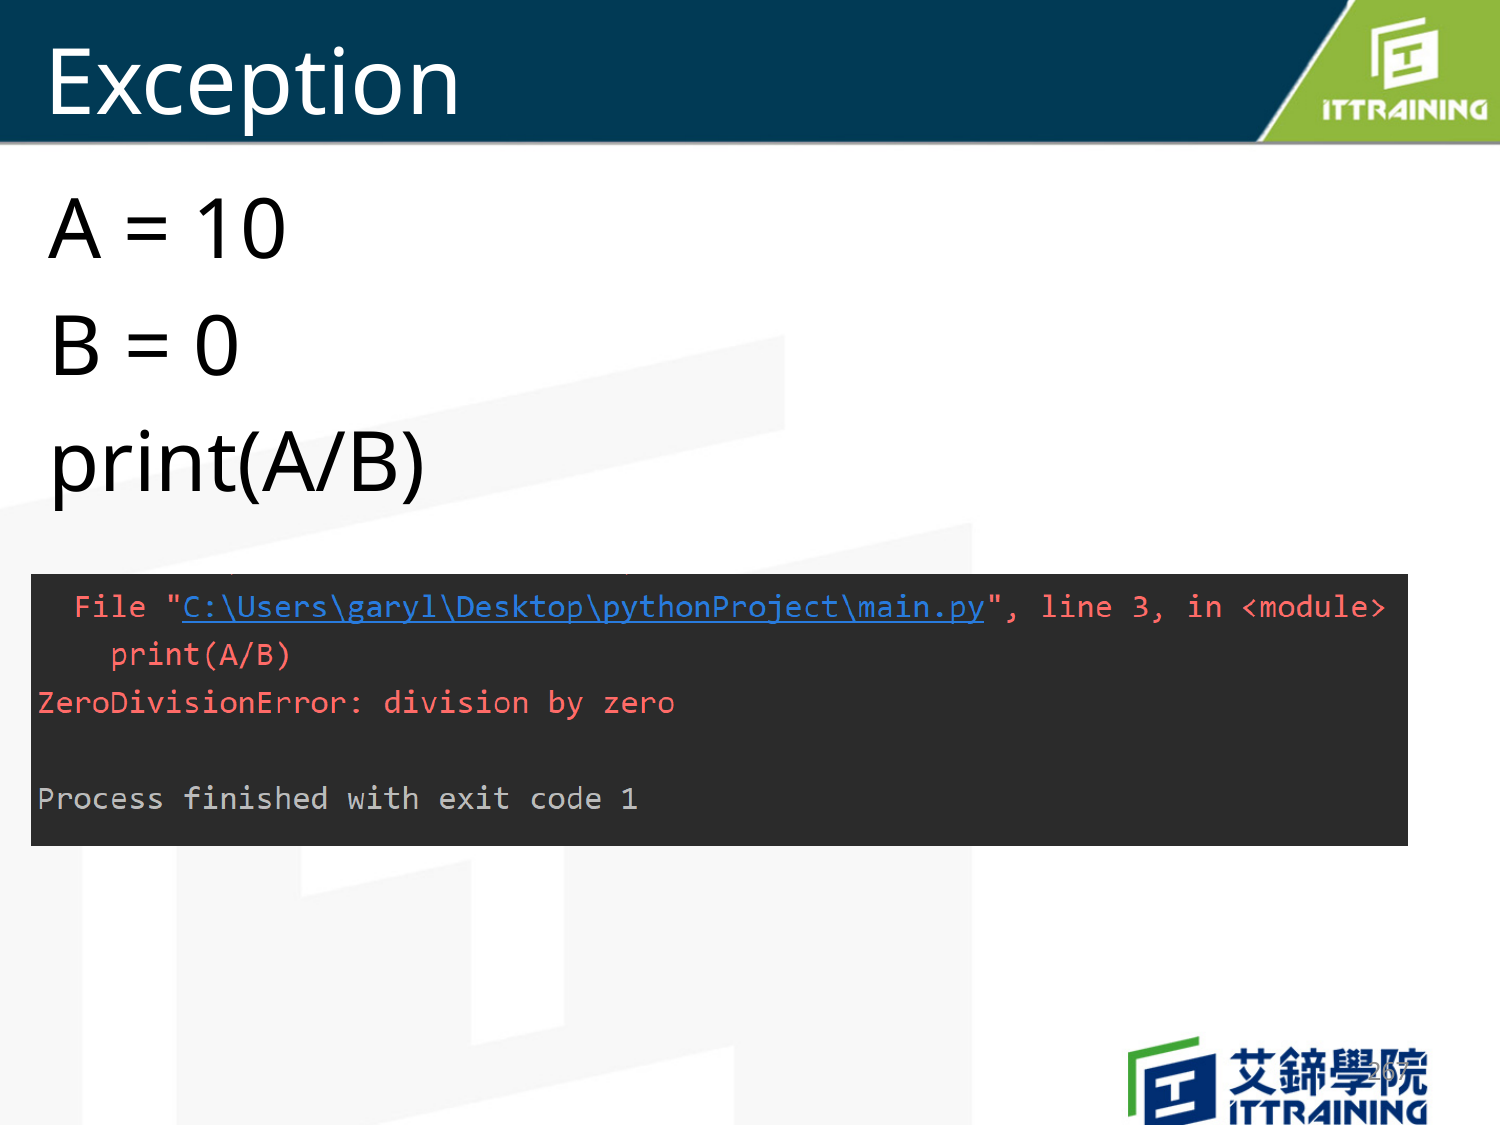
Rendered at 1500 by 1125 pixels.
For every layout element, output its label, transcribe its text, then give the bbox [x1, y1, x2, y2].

title Exception [29, 0, 1380, 172]
list A = 10 B = 0 print(A/B) [33, 168, 1418, 911]
slide_number 267 [1074, 1042, 1425, 1103]
picture [0, 0, 1500, 1125]
